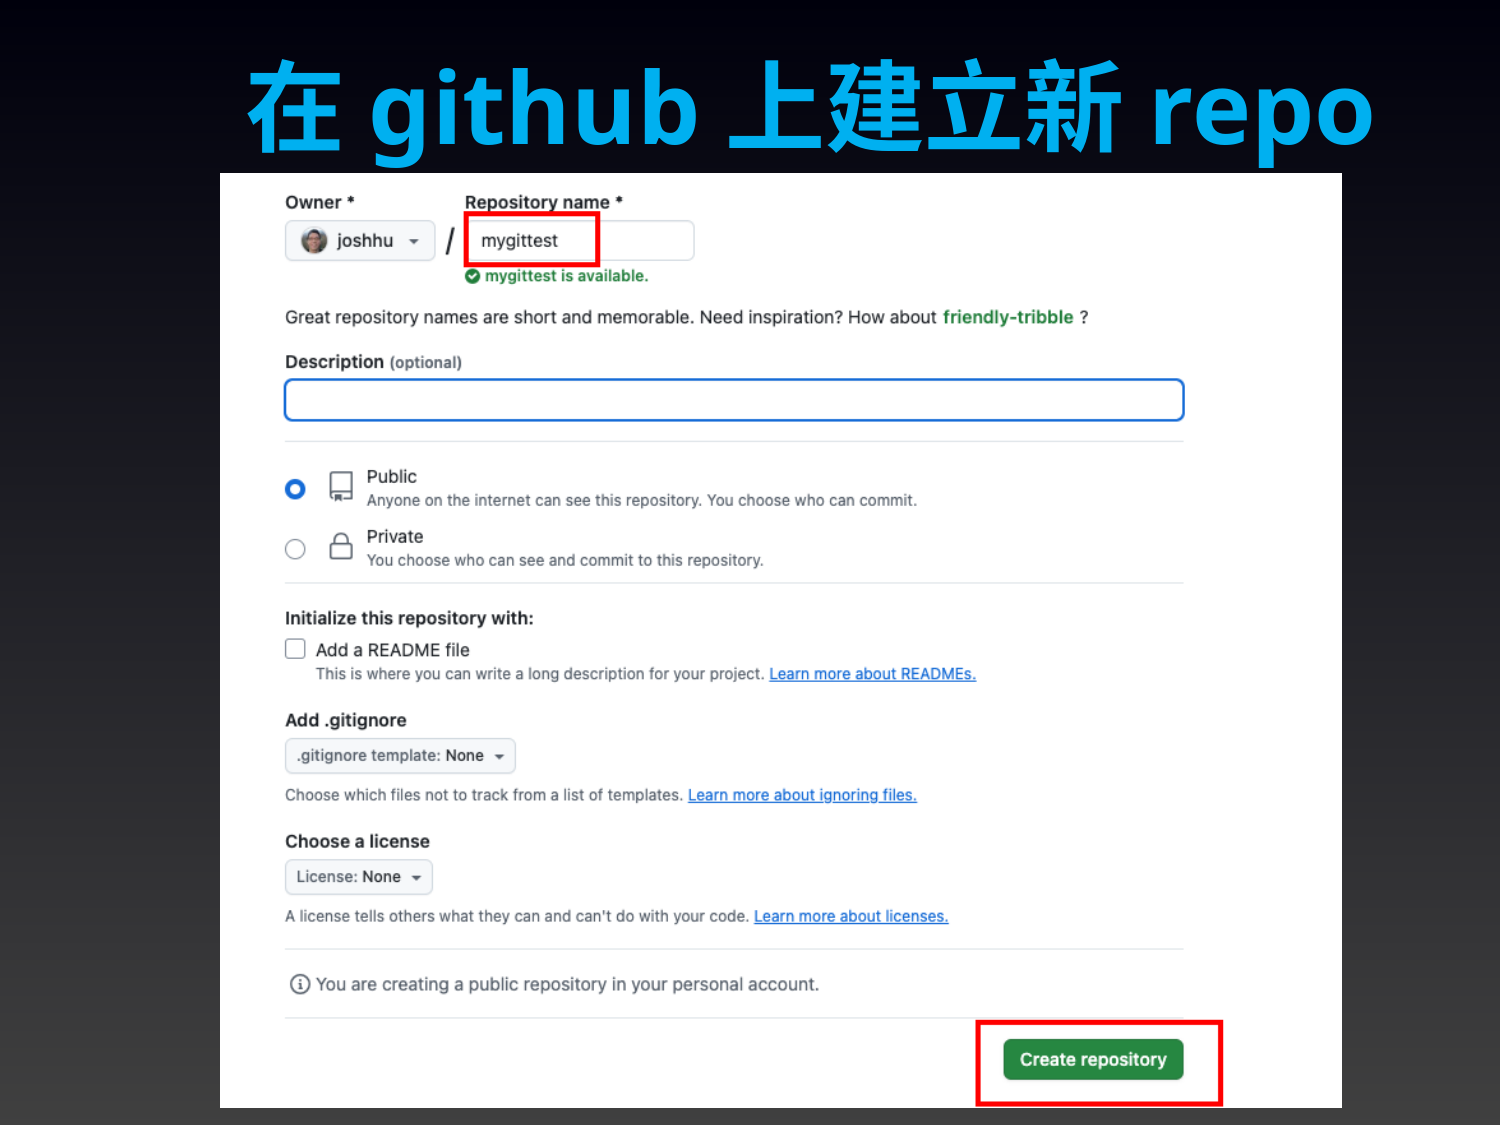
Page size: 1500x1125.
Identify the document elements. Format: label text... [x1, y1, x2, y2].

text_box 在github上建立新repo [230, 16, 1411, 180]
picture [220, 173, 1342, 1109]
